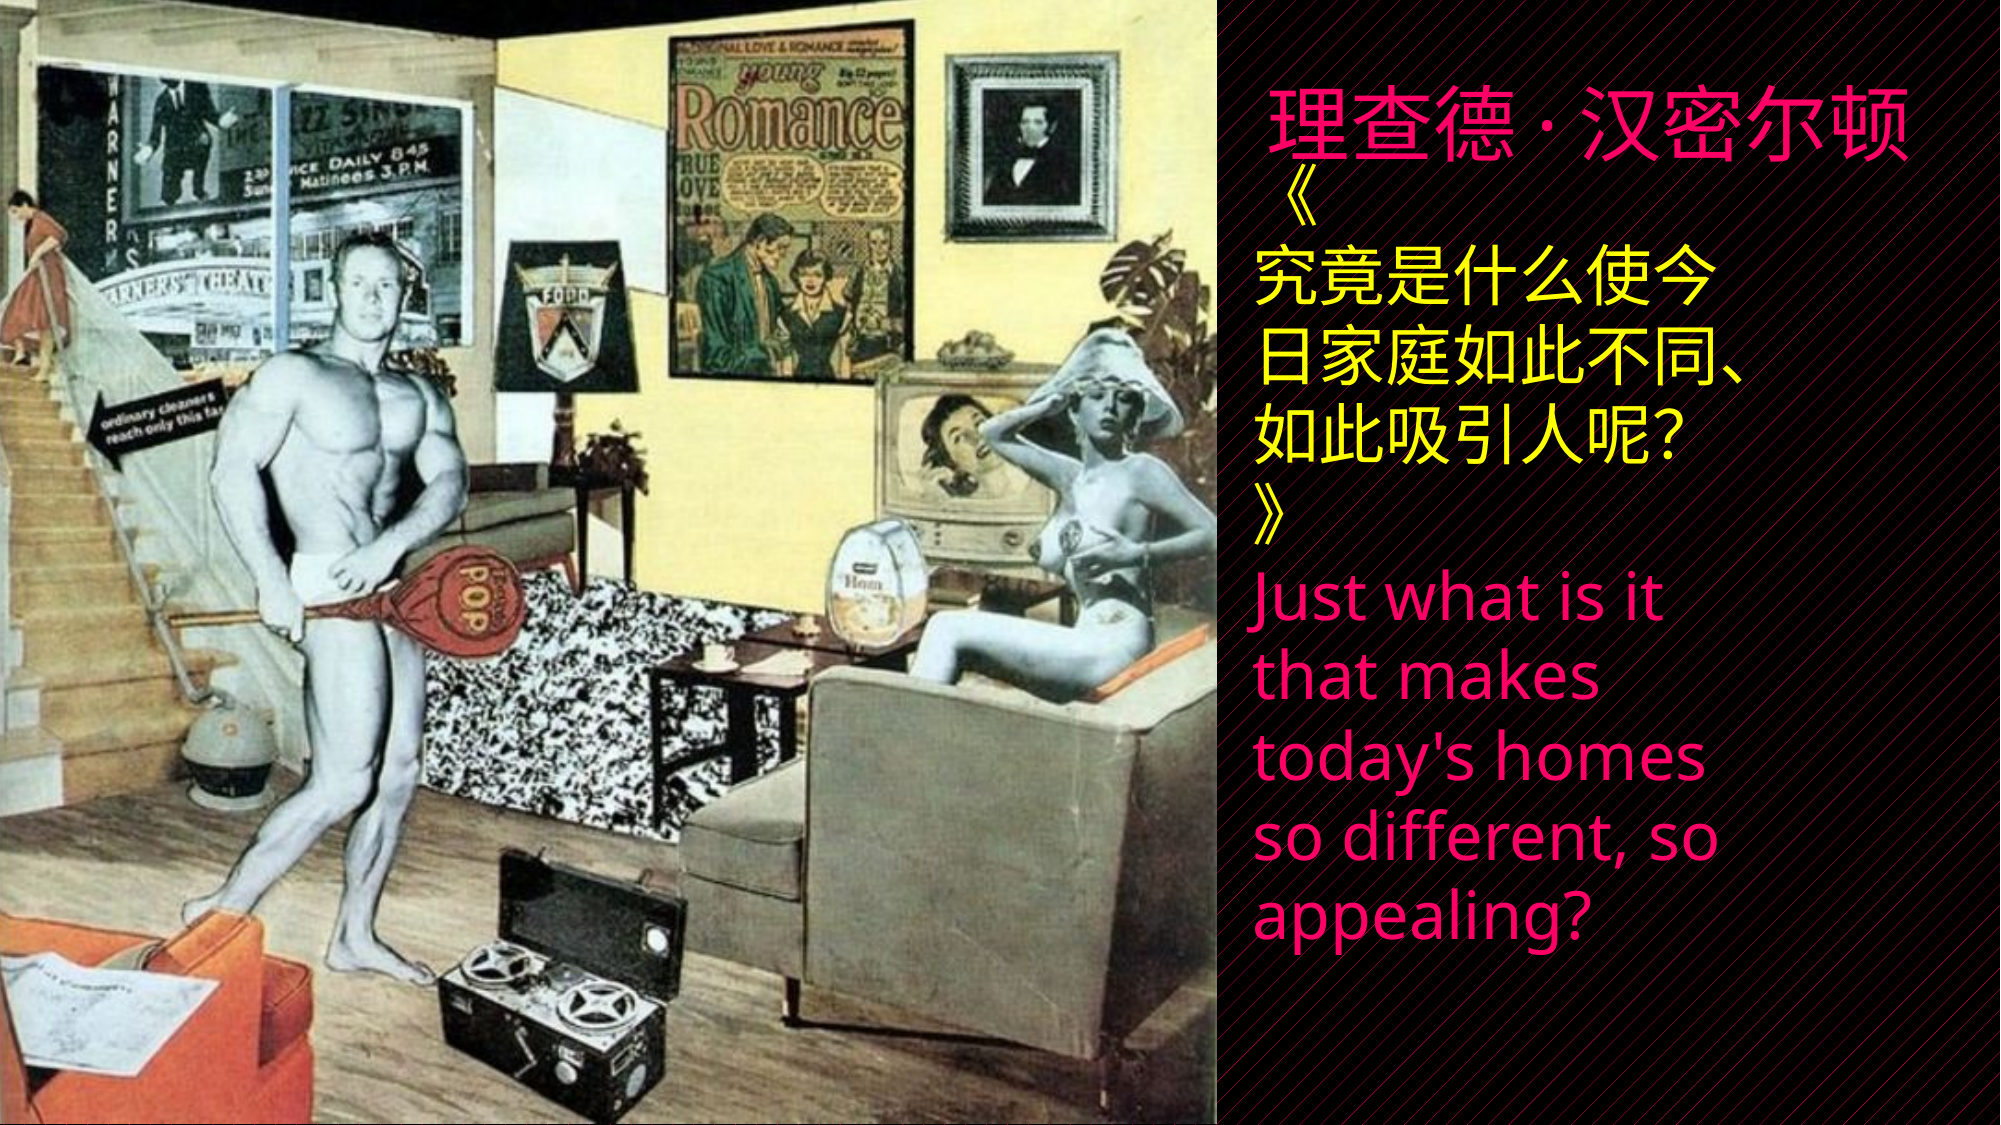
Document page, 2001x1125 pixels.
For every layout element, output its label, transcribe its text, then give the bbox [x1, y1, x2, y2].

text_box 《 究竟是什么使今日家庭如此不同、如此吸引人呢？ 》 Just what is it that makes today's homes so different, so appealing? [1237, 146, 1790, 961]
picture [0, 0, 1217, 1124]
text_box 理查德·汉密尔顿 [1251, 64, 1927, 180]
